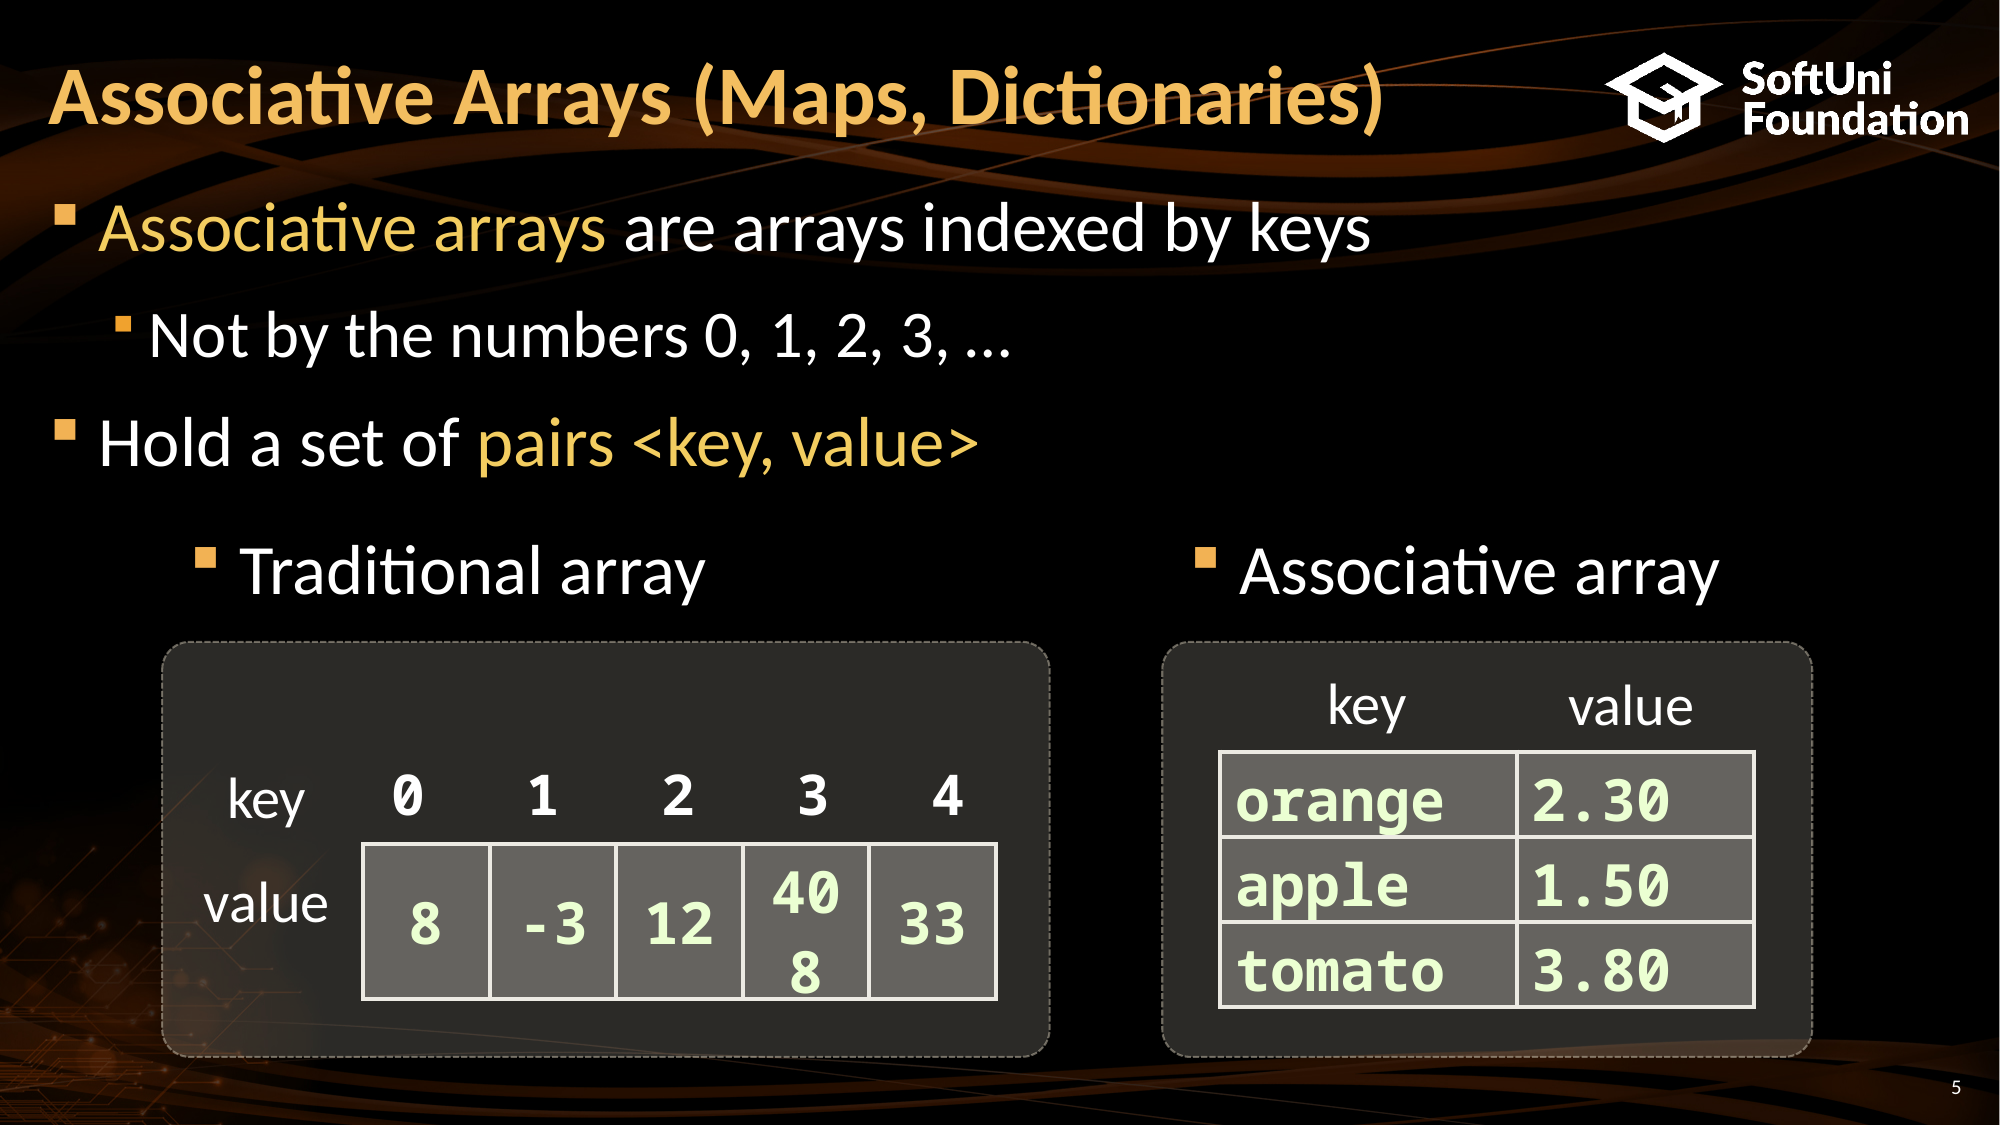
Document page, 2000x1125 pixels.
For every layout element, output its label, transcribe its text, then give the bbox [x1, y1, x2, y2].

text_box Associative array [1174, 512, 1763, 617]
table_header 8 [365, 846, 488, 997]
picture [0, 0, 2000, 1125]
title Associative Arrays (Maps, Dictionaries) [30, 6, 1602, 189]
text_box [1162, 641, 1813, 1057]
table_cell 3.80 [1519, 924, 1752, 1005]
text_box value [1524, 659, 1738, 745]
table_header 408 [745, 846, 867, 997]
list Associative arrays are arrays indexed by keys Not by the numbers 0, 1, 2, 3, … Hold a set of pairs <key, value> [31, 174, 1968, 1089]
table_header orange [1222, 754, 1515, 835]
table_header 12 [618, 846, 741, 997]
table_cell apple [1222, 839, 1515, 920]
text_box [162, 641, 1050, 1057]
table_header 33 [871, 846, 994, 997]
table_header 2.30 [1519, 754, 1752, 835]
text_box Traditional array [174, 512, 722, 617]
slide_number 5 [1897, 1089, 1968, 1103]
table_cell 1.50 [1519, 839, 1752, 920]
text_box 0 1 2 3 4 [376, 752, 980, 835]
table_cell tomato [1222, 924, 1515, 1005]
text_box value [183, 856, 350, 942]
table_header -3 [492, 846, 614, 997]
text_box key [183, 752, 350, 838]
text_box key [1225, 658, 1509, 744]
